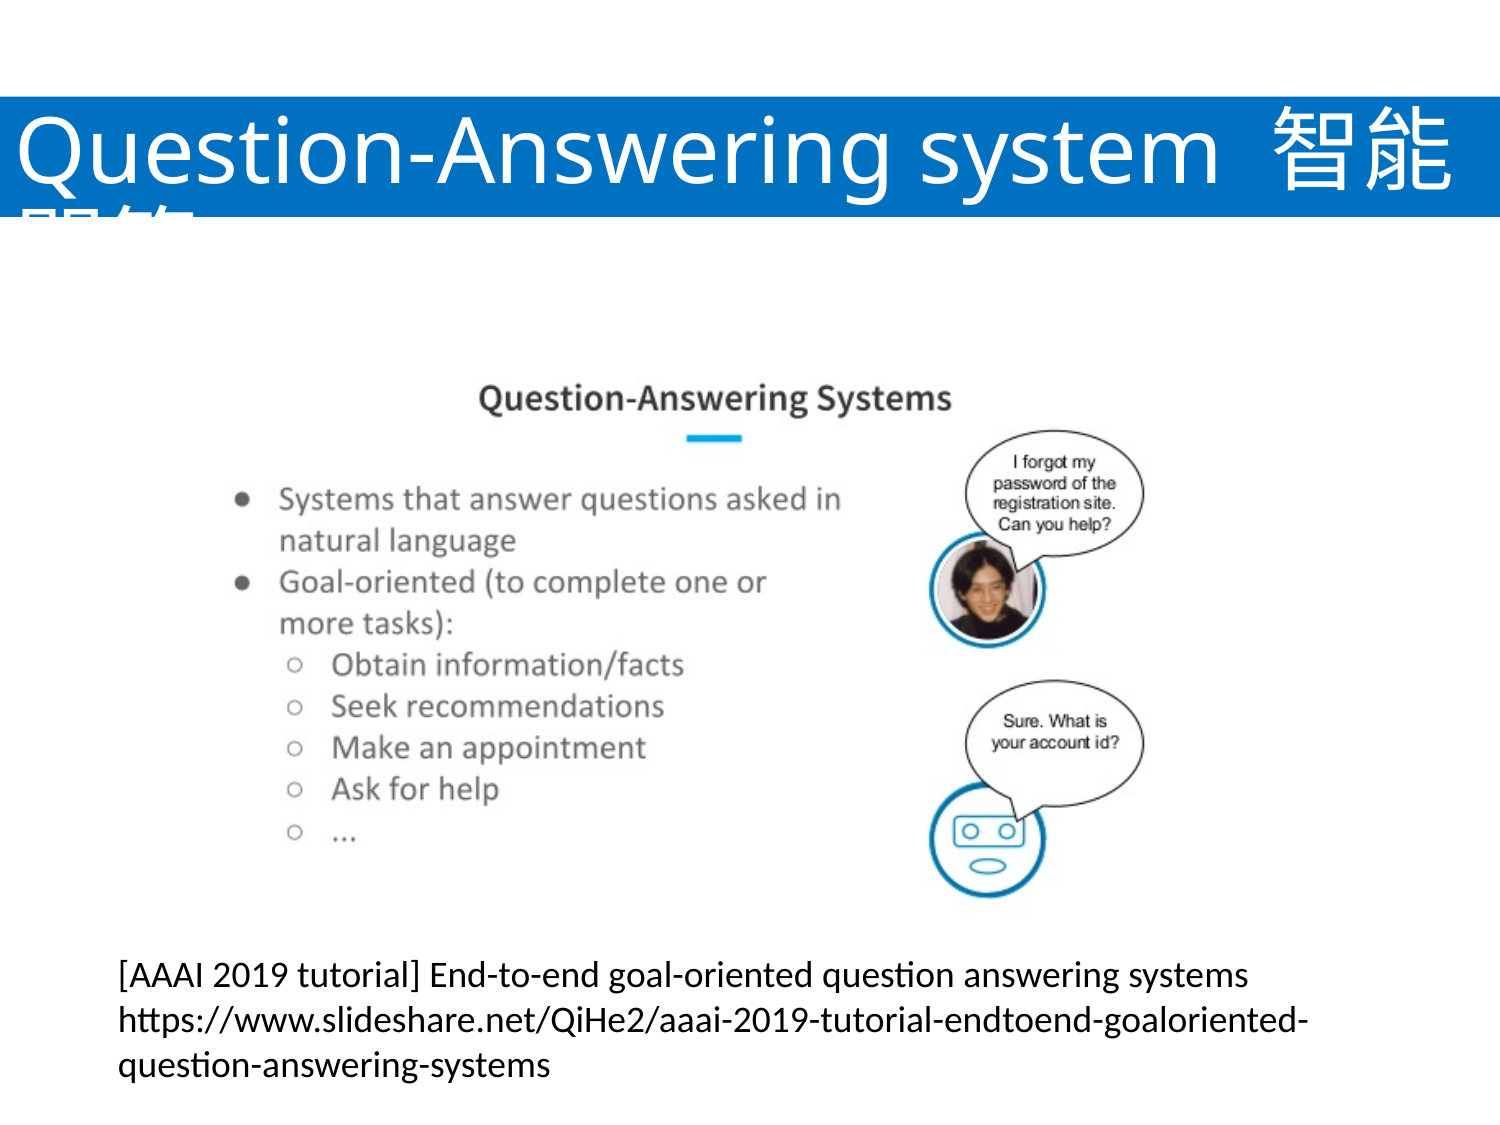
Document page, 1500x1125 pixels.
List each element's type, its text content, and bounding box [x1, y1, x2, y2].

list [191, 337, 1238, 927]
text_box Question-Answering system 智能問答 [0, 96, 1500, 217]
text_box [AAAI 2019 tutorial] End-to-end goal-oriented question answering systems https://www.slideshare.net/QiHe2/aaai-2019-tutorial-endtoend-goaloriented-question-answering-systems [103, 942, 1325, 1093]
